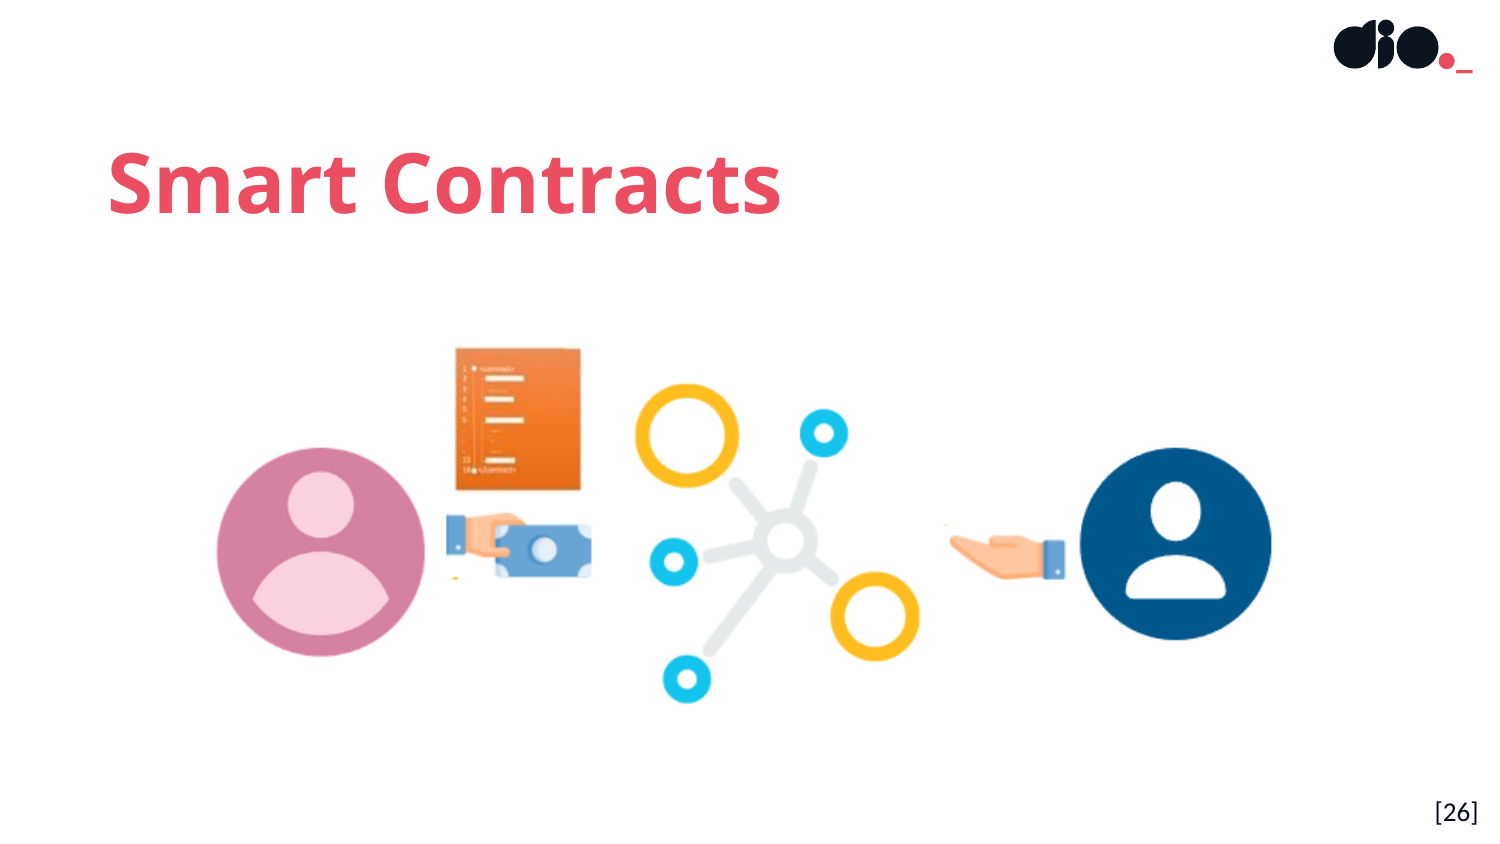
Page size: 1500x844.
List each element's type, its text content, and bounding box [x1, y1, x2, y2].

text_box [190, 338, 1288, 752]
slide_number [26] [1403, 779, 1494, 844]
picture [1333, 19, 1473, 74]
text_box Smart Contracts [92, 104, 1408, 243]
